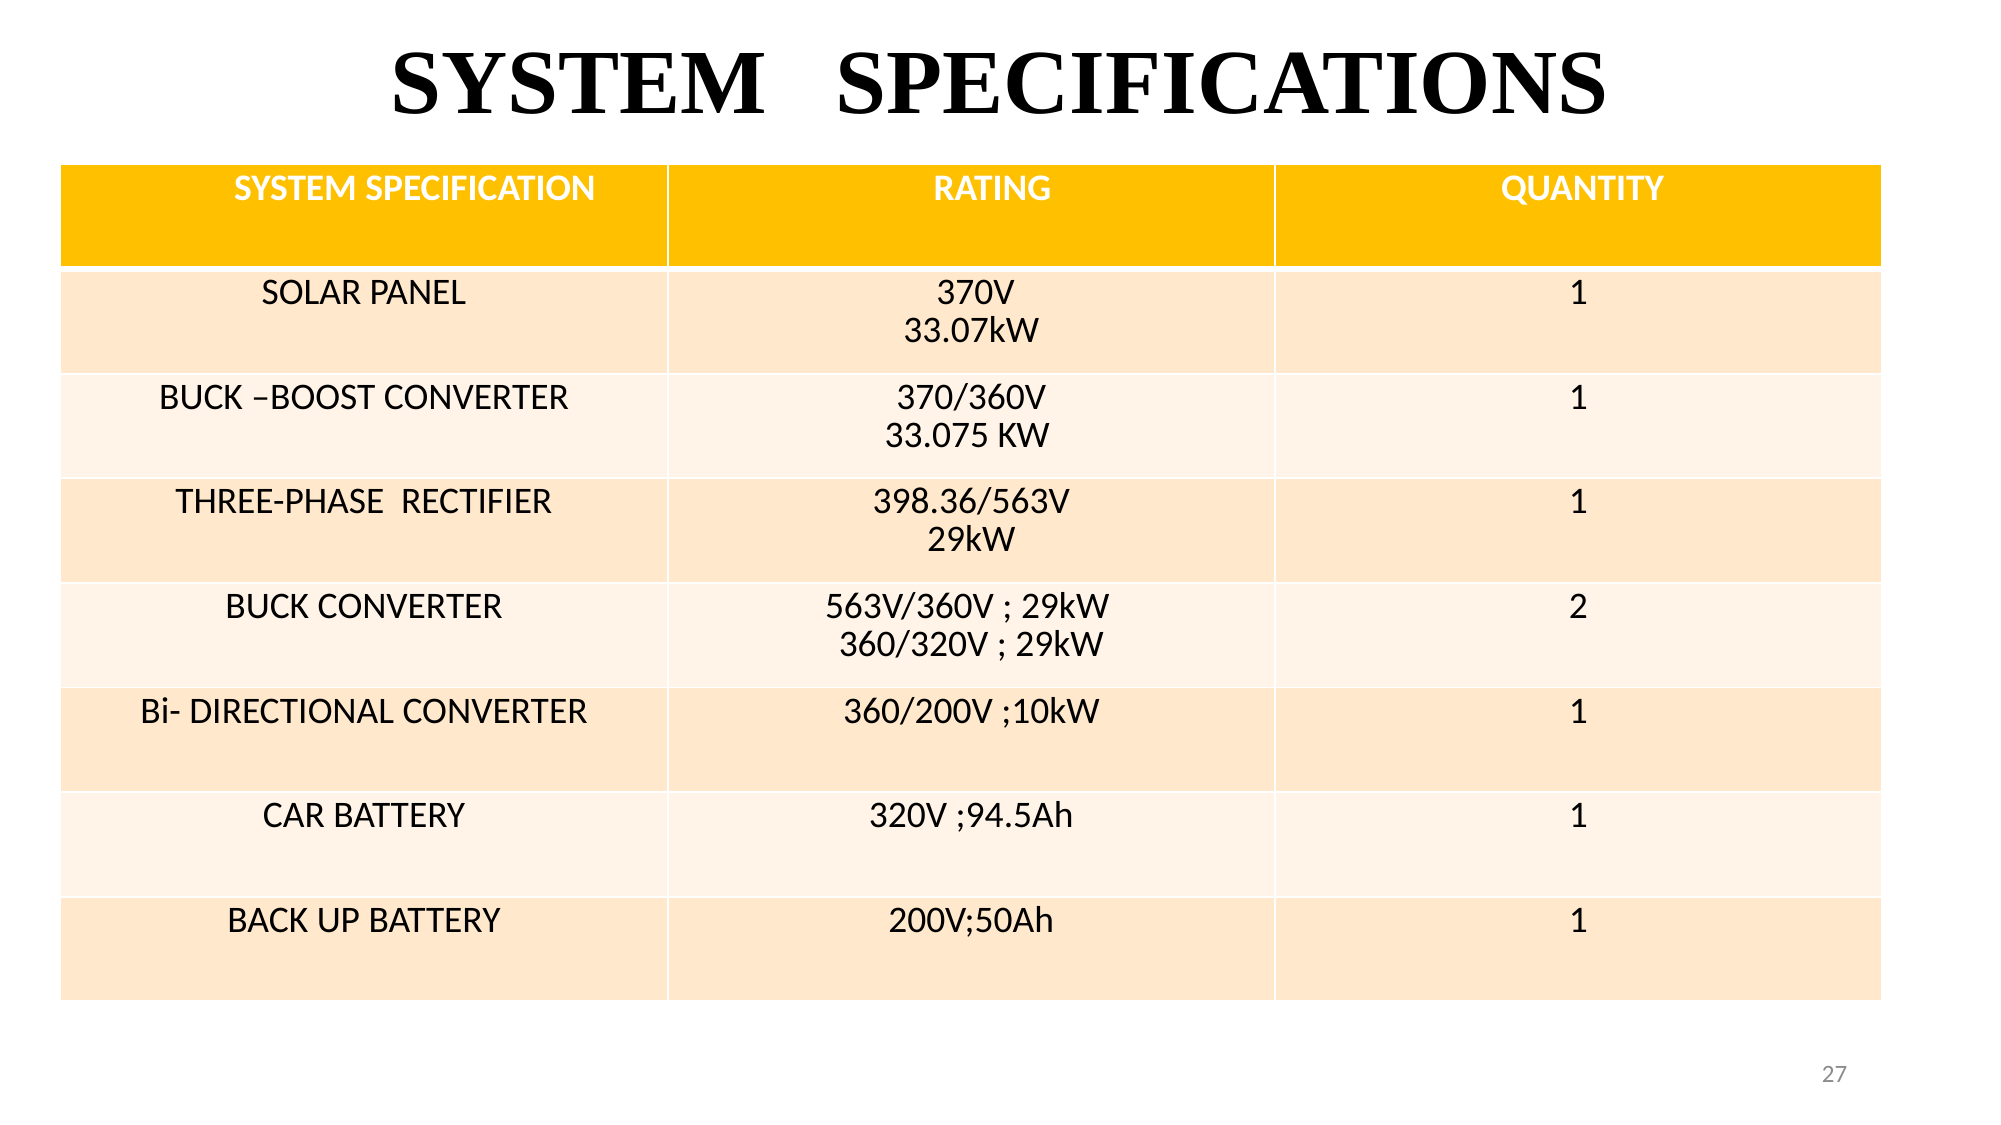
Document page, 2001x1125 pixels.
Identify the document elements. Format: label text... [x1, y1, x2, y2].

table_cell 1 [1276, 272, 1881, 373]
table_cell THREE-PHASE RECTIFIER [61, 479, 667, 582]
table_cell BACK UP BATTERY [61, 898, 667, 1000]
table_cell 370/360V 33.075 KW [669, 375, 1274, 477]
table_cell 370V 33.07kW [669, 272, 1274, 373]
table_cell 563V/360V ; 29kW 360/320V ; 29kW [669, 584, 1274, 687]
table_cell 1 [1276, 688, 1881, 791]
table_cell SOLAR PANEL [61, 272, 667, 373]
title SYSTEM SPECIFICATIONS [0, 3, 2000, 165]
table_cell 200V;50Ah [669, 898, 1274, 1000]
table_cell BUCK –BOOST CONVERTER [61, 375, 667, 477]
table_cell 1 [1276, 793, 1881, 896]
table_header QUANTITY [1276, 165, 1881, 266]
table_cell 360/200V ;10kW [669, 688, 1274, 791]
table_cell BUCK CONVERTER [61, 584, 667, 687]
table_cell 1 [1276, 898, 1881, 1000]
table_cell CAR BATTERY [61, 793, 667, 896]
table_header RATING [669, 165, 1274, 266]
table_cell 1 [1276, 375, 1881, 477]
table_header SYSTEM SPECIFICATION [61, 165, 667, 266]
table_cell Bi- DIRECTIONAL CONVERTER [61, 688, 667, 791]
table_cell 2 [1276, 584, 1881, 687]
table_cell 320V ;94.5Ah [669, 793, 1274, 896]
table_cell 1 [1276, 479, 1881, 582]
table_cell 398.36/563V 29kW [669, 479, 1274, 582]
slide_number 27 [1412, 1042, 1863, 1103]
